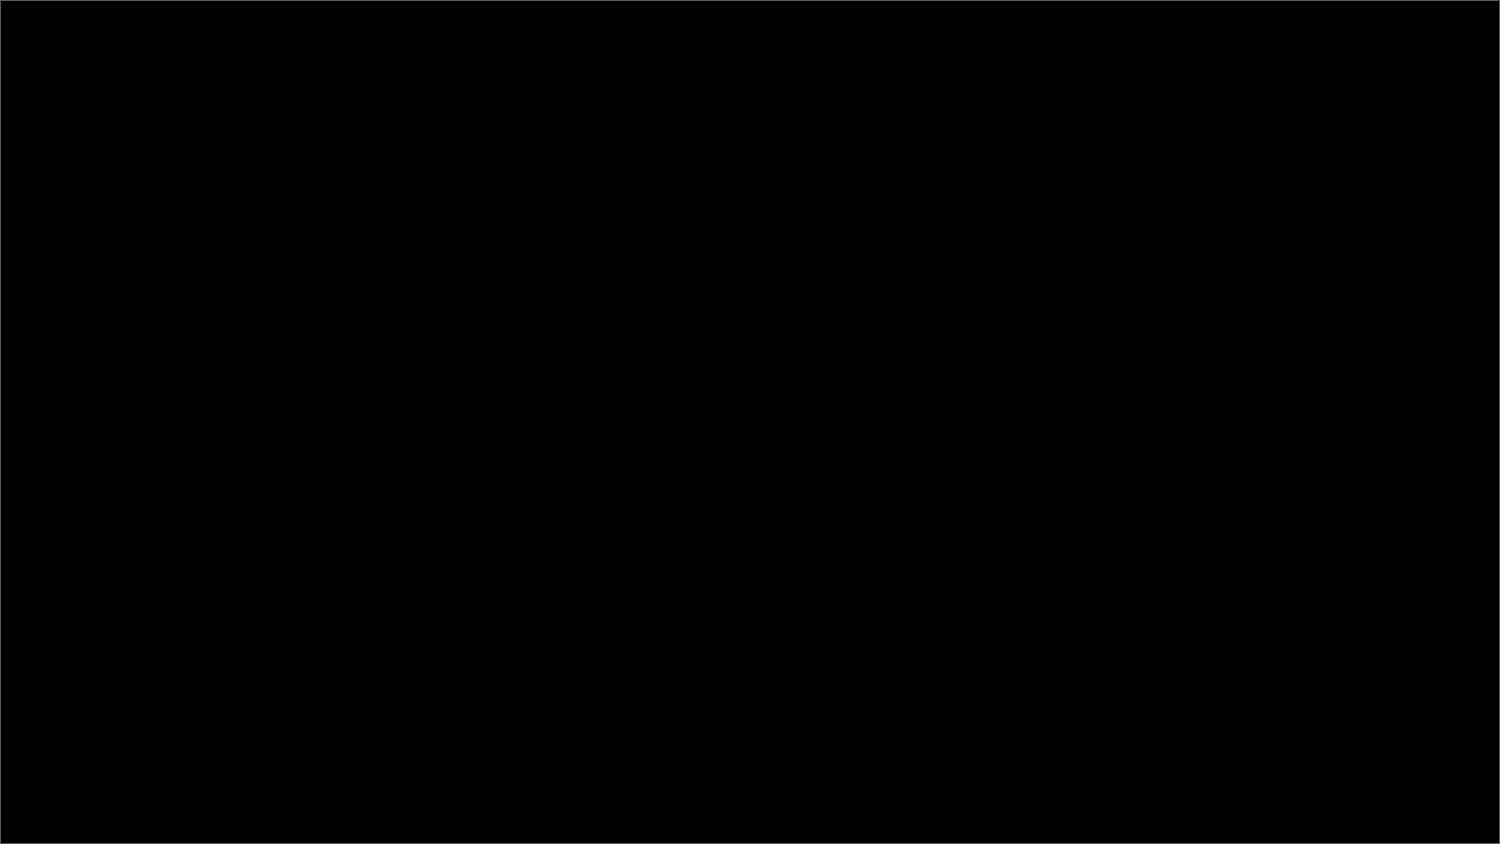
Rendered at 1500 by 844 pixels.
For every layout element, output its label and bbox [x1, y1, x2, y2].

text_box [0, 0, 1500, 844]
